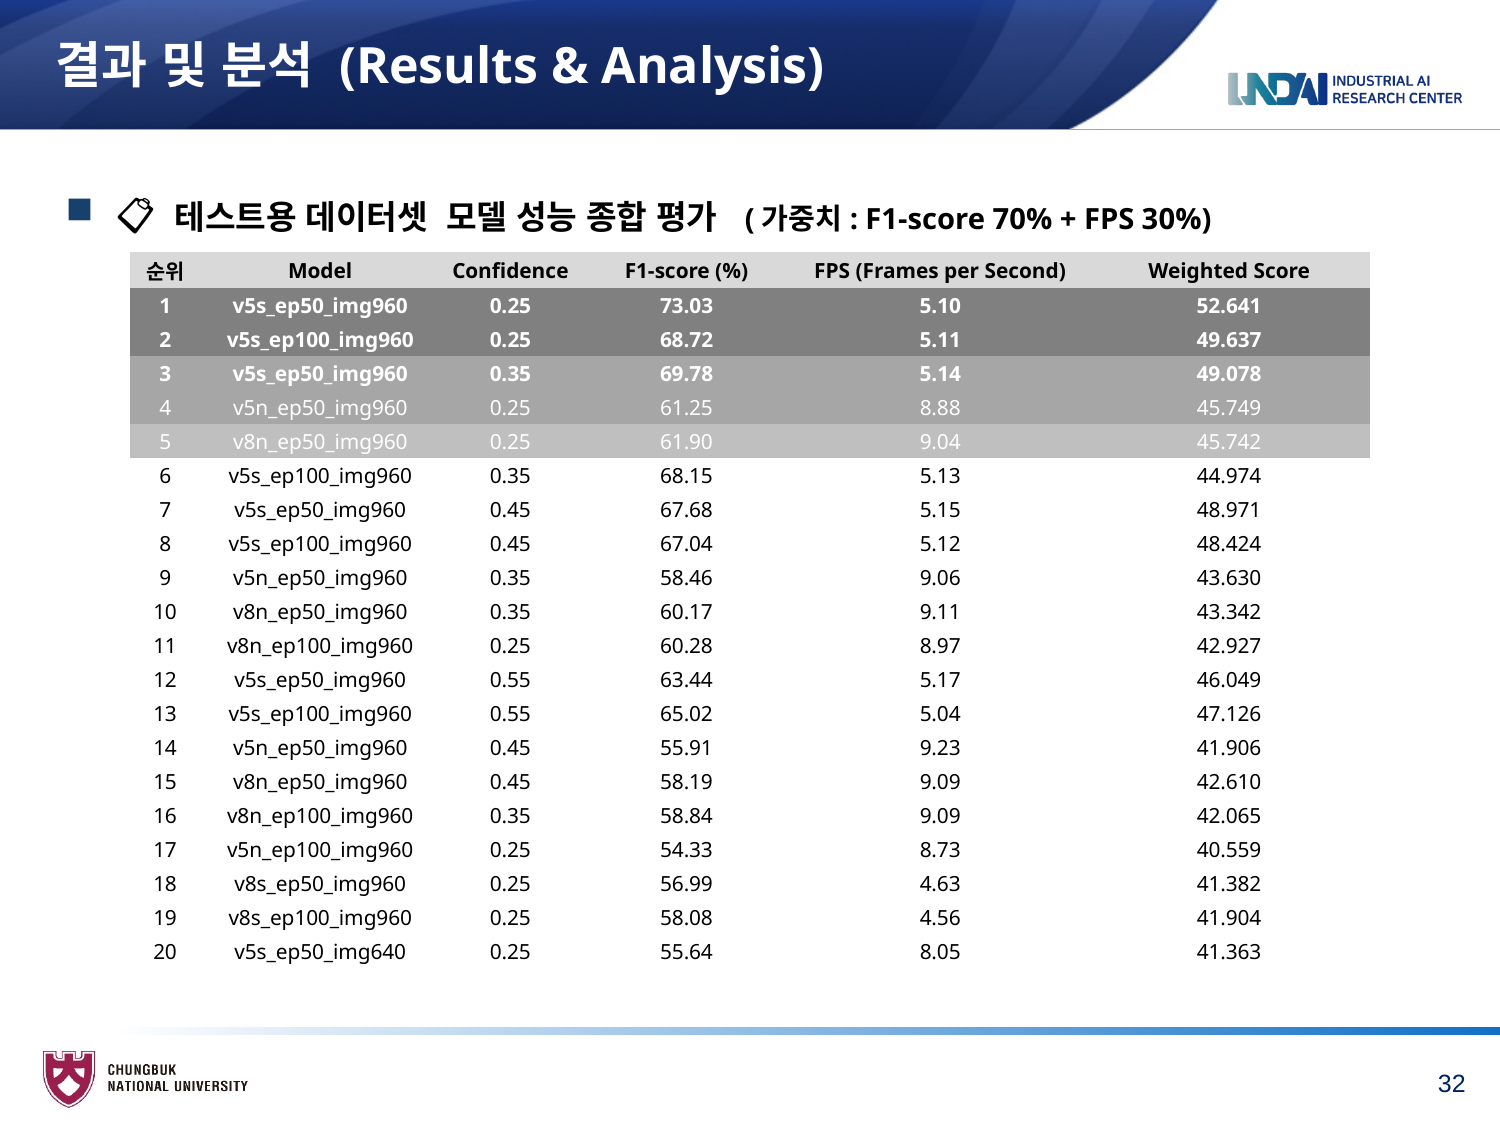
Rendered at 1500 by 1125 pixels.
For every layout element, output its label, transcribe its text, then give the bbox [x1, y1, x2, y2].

table_cell 6 [130, 458, 200, 492]
table_cell 8.73 [792, 832, 1088, 866]
table_cell 0.25 [440, 934, 581, 969]
table_cell 42.610 [1088, 764, 1370, 798]
table_cell 20 [130, 934, 200, 969]
table_cell v8n_ep50_img960 [200, 764, 440, 798]
table_cell 46.049 [1088, 662, 1370, 696]
table_cell 0.25 [440, 832, 581, 866]
table_cell 10 [130, 594, 200, 628]
table_cell 15 [130, 764, 200, 798]
table_cell 5.13 [792, 458, 1088, 492]
table_cell 48.971 [1088, 492, 1370, 526]
table_cell 40.559 [1088, 832, 1370, 866]
table_cell 58.19 [581, 764, 792, 798]
table_cell 8 [130, 526, 200, 560]
table_cell 49.078 [1088, 356, 1370, 390]
table_cell 9.23 [792, 730, 1088, 764]
table_cell 5.12 [792, 526, 1088, 560]
table_cell 56.99 [581, 866, 792, 900]
table_header Model [200, 252, 440, 288]
table_cell 0.35 [440, 458, 581, 492]
table_header Confidence [440, 252, 581, 288]
table_cell 61.25 [581, 390, 792, 424]
table_cell 13 [130, 696, 200, 730]
table_cell 65.02 [581, 696, 792, 730]
text_box 📋 테스트용 데이터셋 모델 성능 종합 평가 (가중치: F1-score 70% + FPS 30%) [65, 178, 1385, 302]
table_cell 61.90 [581, 424, 792, 458]
table_cell v8n_ep50_img960 [200, 424, 440, 458]
table_cell 0.35 [440, 594, 581, 628]
table_cell v8n_ep100_img960 [200, 798, 440, 832]
table_cell 67.68 [581, 492, 792, 526]
table_cell 0.25 [440, 866, 581, 900]
table_cell 60.17 [581, 594, 792, 628]
table_cell 5.04 [792, 696, 1088, 730]
table_cell 0.25 [440, 424, 581, 458]
table_cell v8s_ep100_img960 [200, 900, 440, 934]
table_cell 63.44 [581, 662, 792, 696]
picture [41, 1049, 249, 1109]
table_cell 45.749 [1088, 390, 1370, 424]
table_cell 0.25 [440, 628, 581, 662]
table_cell 3 [130, 356, 200, 390]
table_cell 8.88 [792, 390, 1088, 424]
table_cell 58.08 [581, 900, 792, 934]
table_cell v5s_ep50_img960 [200, 356, 440, 390]
table_cell 2 [130, 322, 200, 356]
table_cell 18 [130, 866, 200, 900]
table_cell 9.09 [792, 798, 1088, 832]
table_cell 41.906 [1088, 730, 1370, 764]
table_cell 9.06 [792, 560, 1088, 594]
table_cell 8.05 [792, 934, 1088, 969]
table_header FPS (Frames per Second) [792, 252, 1088, 288]
table_cell 55.91 [581, 730, 792, 764]
table_cell 9.04 [792, 424, 1088, 458]
table_cell 45.742 [1088, 424, 1370, 458]
table_cell 60.28 [581, 628, 792, 662]
table_cell 0.45 [440, 730, 581, 764]
table_cell 4.63 [792, 866, 1088, 900]
table_cell 9 [130, 560, 200, 594]
table_cell 41.363 [1088, 934, 1370, 969]
picture [0, 0, 1500, 129]
table_cell 5.10 [792, 288, 1088, 322]
table_cell v8n_ep100_img960 [200, 628, 440, 662]
table_header Weighted Score [1088, 252, 1370, 288]
table_cell 5.11 [792, 322, 1088, 356]
table_cell v5n_ep50_img960 [200, 560, 440, 594]
table_cell 43.342 [1088, 594, 1370, 628]
table_cell v8n_ep50_img960 [200, 594, 440, 628]
table_cell v5n_ep50_img960 [200, 730, 440, 764]
table_cell 4.56 [792, 900, 1088, 934]
table_cell 47.126 [1088, 696, 1370, 730]
table_cell 5.17 [792, 662, 1088, 696]
table_cell 4 [130, 390, 200, 424]
table_cell 52.641 [1088, 288, 1370, 322]
table_cell 68.15 [581, 458, 792, 492]
table_cell v5s_ep50_img640 [200, 934, 440, 969]
table_cell 16 [130, 798, 200, 832]
table_cell 0.45 [440, 526, 581, 560]
table_cell 1 [130, 288, 200, 322]
table_cell 43.630 [1088, 560, 1370, 594]
table_cell 42.065 [1088, 798, 1370, 832]
table_cell 0.25 [440, 900, 581, 934]
table_cell 68.72 [581, 322, 792, 356]
table_header F1-score (%) [581, 252, 792, 288]
table_cell 44.974 [1088, 458, 1370, 492]
table_cell 5.14 [792, 356, 1088, 390]
table_cell 5 [130, 424, 200, 458]
table_cell 7 [130, 492, 200, 526]
table_cell 41.904 [1088, 900, 1370, 934]
table_cell 12 [130, 662, 200, 696]
table_cell 0.25 [440, 288, 581, 322]
table_cell 49.637 [1088, 322, 1370, 356]
table_cell v5s_ep50_img960 [200, 492, 440, 526]
table_cell 69.78 [581, 356, 792, 390]
table_cell 0.55 [440, 662, 581, 696]
table_cell v5s_ep100_img960 [200, 322, 440, 356]
table_cell 41.382 [1088, 866, 1370, 900]
table_cell 42.927 [1088, 628, 1370, 662]
table_cell 0.45 [440, 492, 581, 526]
table_cell v5s_ep100_img960 [200, 526, 440, 560]
table_cell 58.84 [581, 798, 792, 832]
table_cell v5n_ep50_img960 [200, 390, 440, 424]
table_cell 0.35 [440, 356, 581, 390]
table_cell v5s_ep100_img960 [200, 696, 440, 730]
table_cell 0.45 [440, 764, 581, 798]
table_cell 0.25 [440, 322, 581, 356]
table_cell v5n_ep100_img960 [200, 832, 440, 866]
table_cell 54.33 [581, 832, 792, 866]
table_cell 58.46 [581, 560, 792, 594]
table_cell 14 [130, 730, 200, 764]
table_cell 67.04 [581, 526, 792, 560]
table_cell 48.424 [1088, 526, 1370, 560]
table_cell 5.15 [792, 492, 1088, 526]
table_cell 0.55 [440, 696, 581, 730]
table_cell v5s_ep50_img960 [200, 662, 440, 696]
table_cell 0.35 [440, 798, 581, 832]
table_cell 8.97 [792, 628, 1088, 662]
table_cell 0.35 [440, 560, 581, 594]
table_cell 11 [130, 628, 200, 662]
title 결과 및 분석 (Results & Analysis) [55, 10, 1375, 116]
table_cell v5s_ep50_img960 [200, 288, 440, 322]
table_cell 9.09 [792, 764, 1088, 798]
table_cell 0.25 [440, 390, 581, 424]
table_cell v8s_ep50_img960 [200, 866, 440, 900]
table_header 순위 [130, 252, 200, 288]
table_cell 55.64 [581, 934, 792, 969]
table_cell 9.11 [792, 594, 1088, 628]
table_cell 17 [130, 832, 200, 866]
table_cell 73.03 [581, 288, 792, 322]
table_cell v5s_ep100_img960 [200, 458, 440, 492]
table_cell 19 [130, 900, 200, 934]
